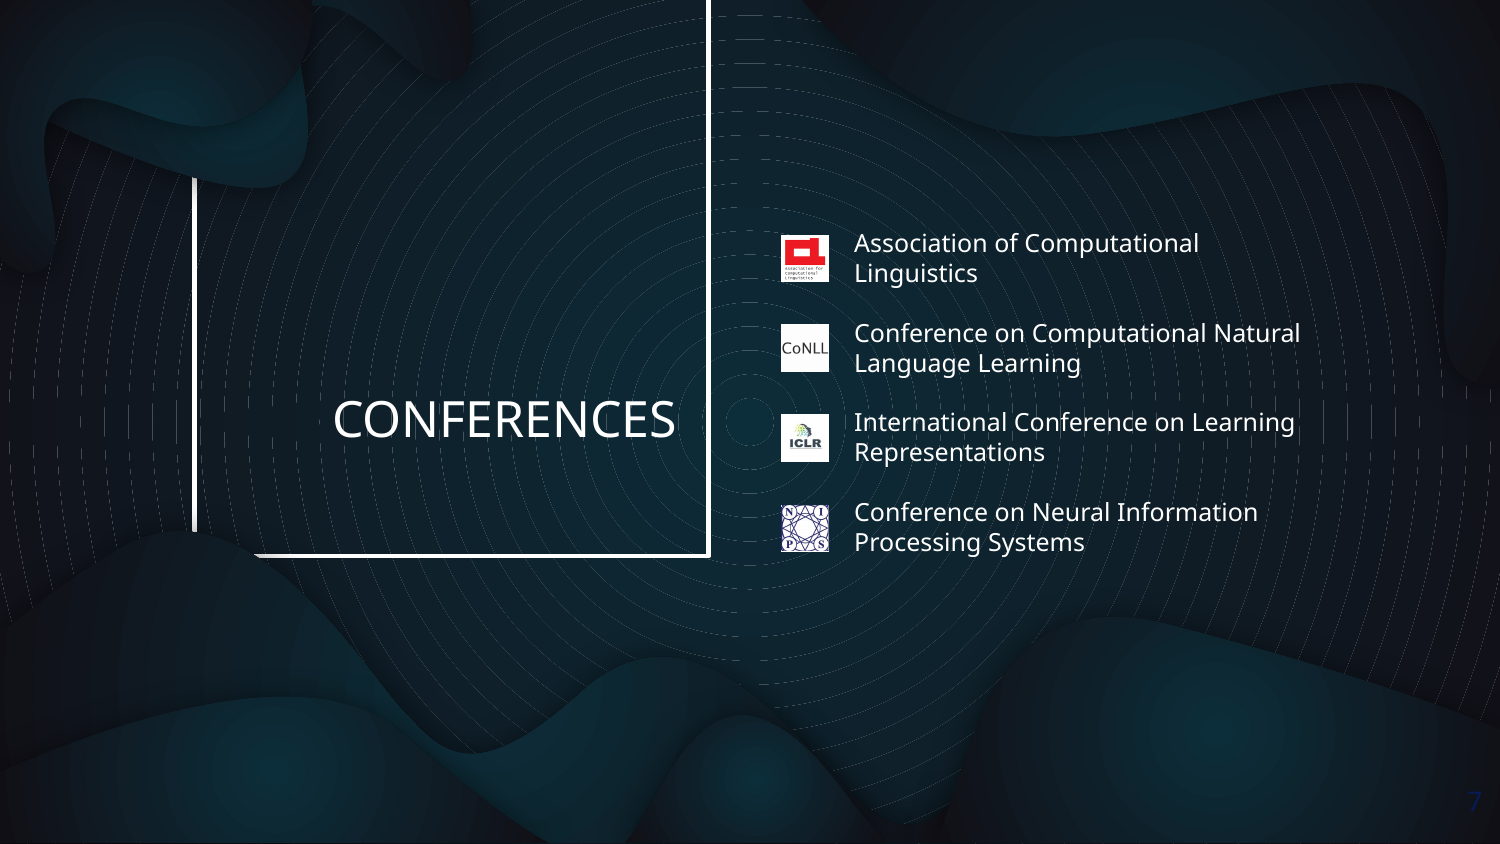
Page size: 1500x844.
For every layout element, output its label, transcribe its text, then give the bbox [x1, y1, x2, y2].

picture [781, 414, 829, 463]
picture [781, 324, 829, 372]
title CONFERENCES [310, 320, 689, 524]
subtitle Association of Computational Linguistics Conference on Computational Natural Language Learning International Conference on Learning Representations Conference on Neural Information Processing Systems [842, 297, 1337, 546]
slide_number ‹#› [1403, 779, 1494, 844]
picture [781, 504, 829, 553]
picture [781, 235, 829, 282]
